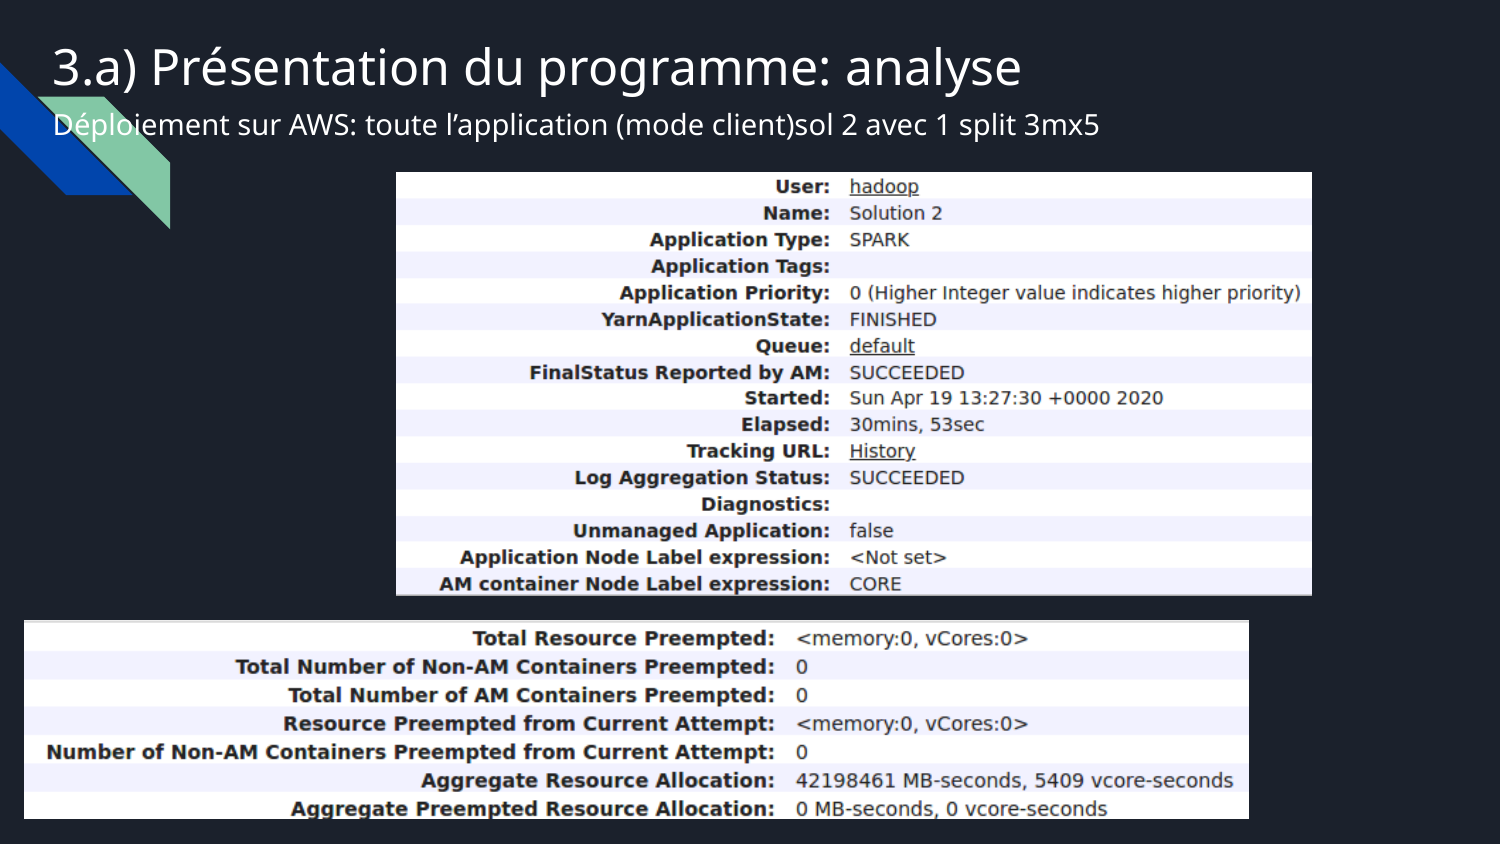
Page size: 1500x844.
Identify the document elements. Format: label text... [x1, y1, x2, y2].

picture [24, 620, 1250, 819]
picture [396, 172, 1312, 596]
title 3.a) Présentation du programme: analyse [37, 20, 1463, 118]
text_box Déploiement sur AWS: toute l’application (mode client)sol 2 avec 1 split 3mx5 [37, 91, 1283, 189]
